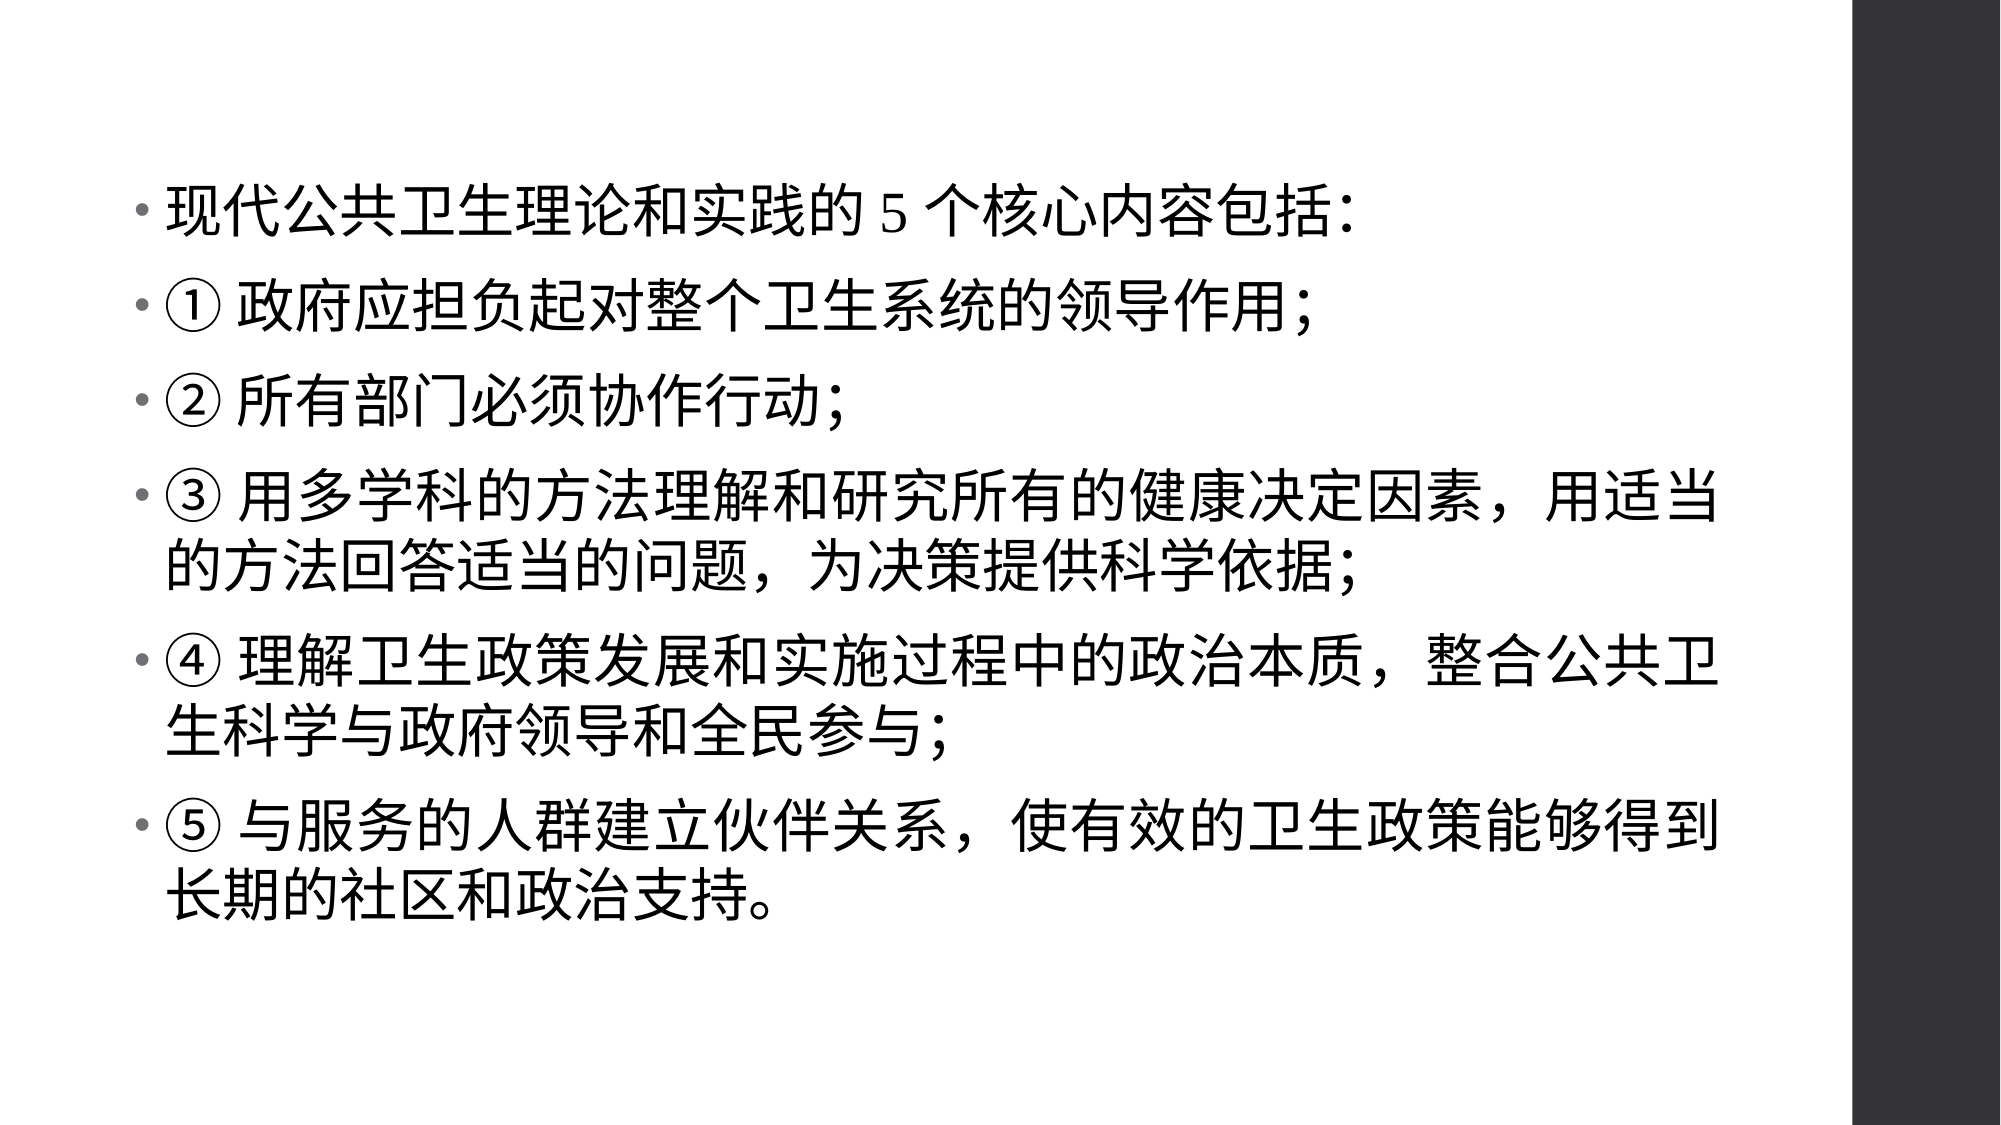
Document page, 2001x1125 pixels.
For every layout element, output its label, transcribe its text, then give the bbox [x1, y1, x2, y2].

list 现代公共卫生理论和实践的5个核心内容包括： ①政府应担负起对整个卫生系统的领导作用； ②所有部门必须协作行动； ③用多学科的方法理解和研究所有的健康决定因素，用适当的方法回答适当的问题，为决策提供科学依据； ④理解卫生政策发展和实施过程中的政治本质，整合公共卫生科学与政府领导和全民参与； ⑤与服务的人群建立伙伴关系，使有效的卫生政策能够得到长期的社区和政治支持。 [119, 167, 1737, 1064]
